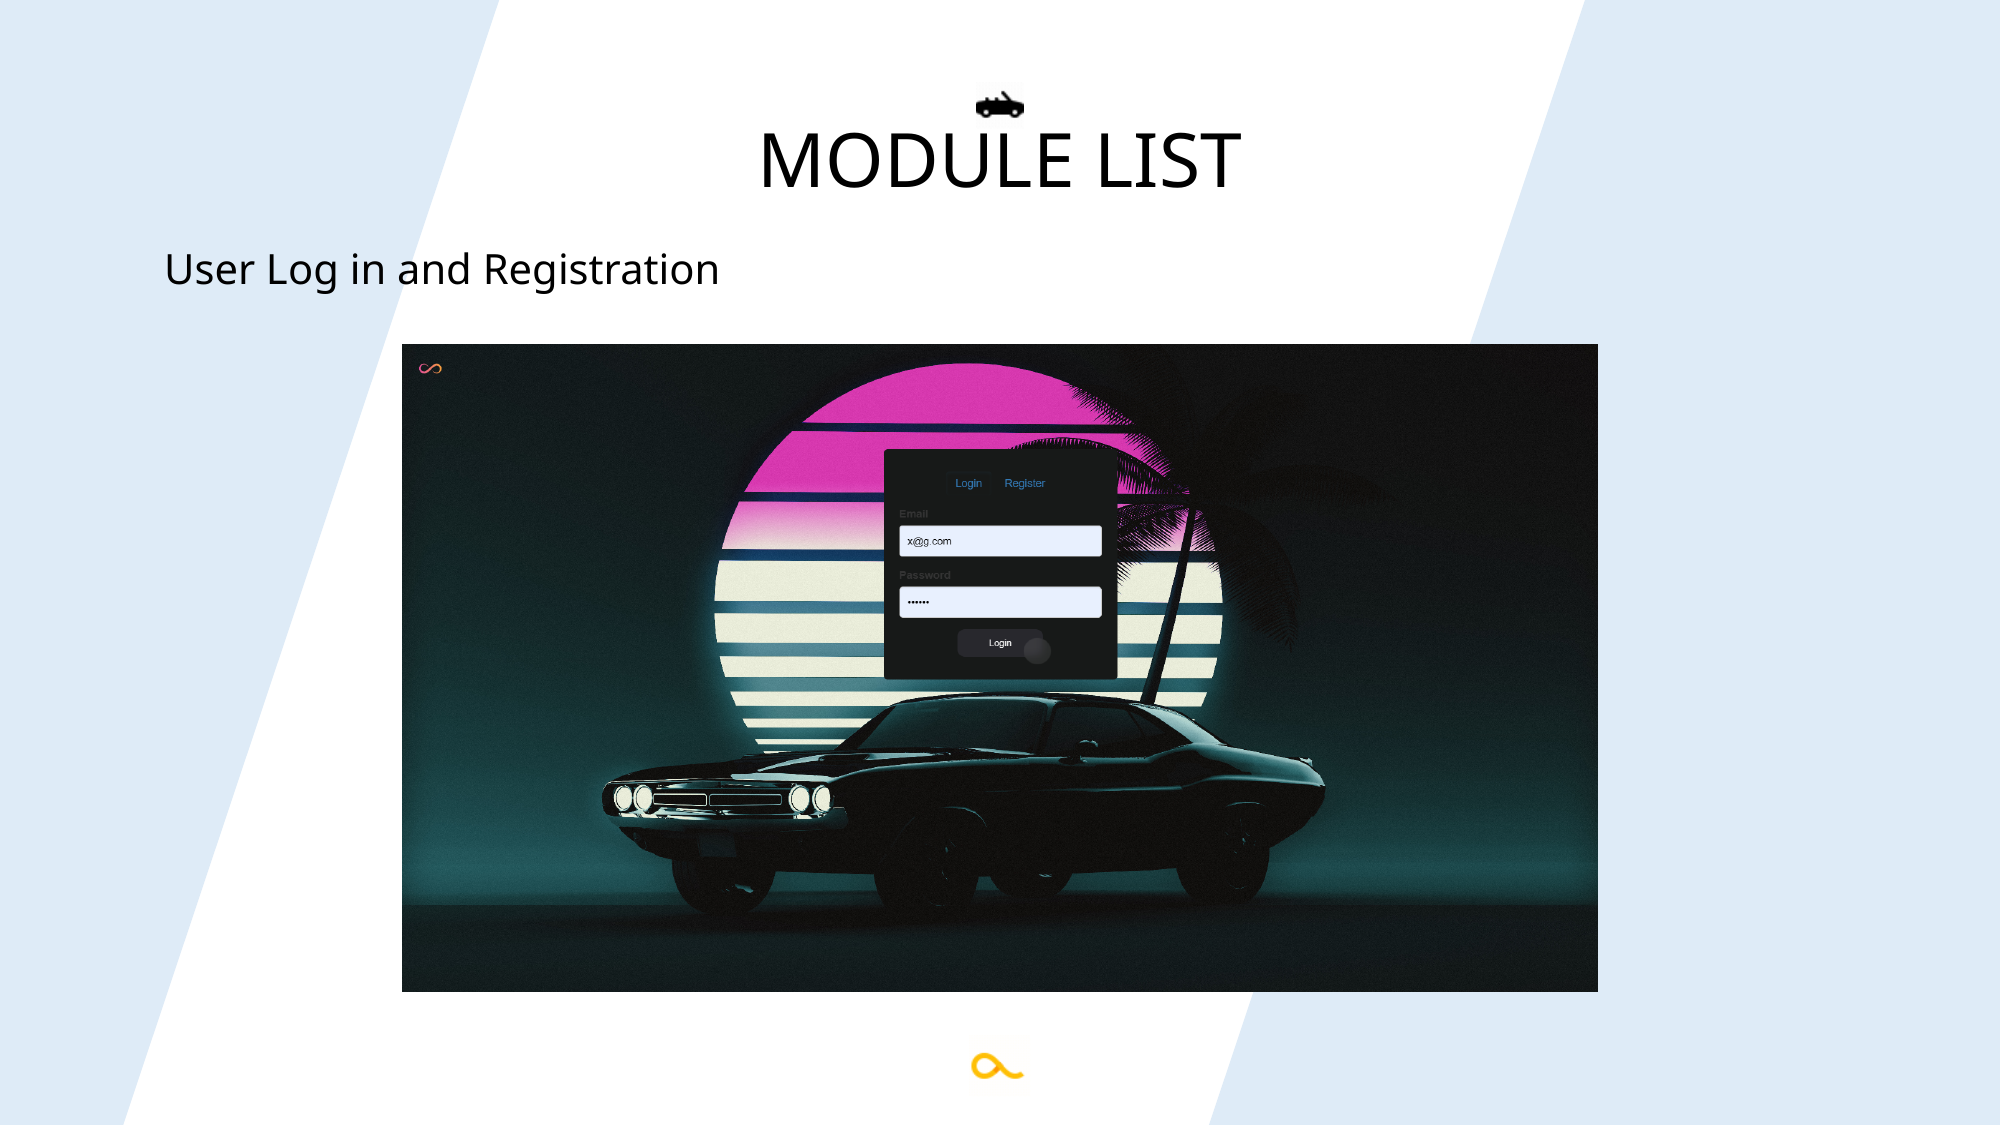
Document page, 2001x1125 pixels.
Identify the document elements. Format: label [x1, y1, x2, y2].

picture [976, 81, 1024, 129]
picture [969, 1035, 1031, 1097]
text_box [0, 0, 2000, 1125]
picture [402, 344, 1598, 992]
